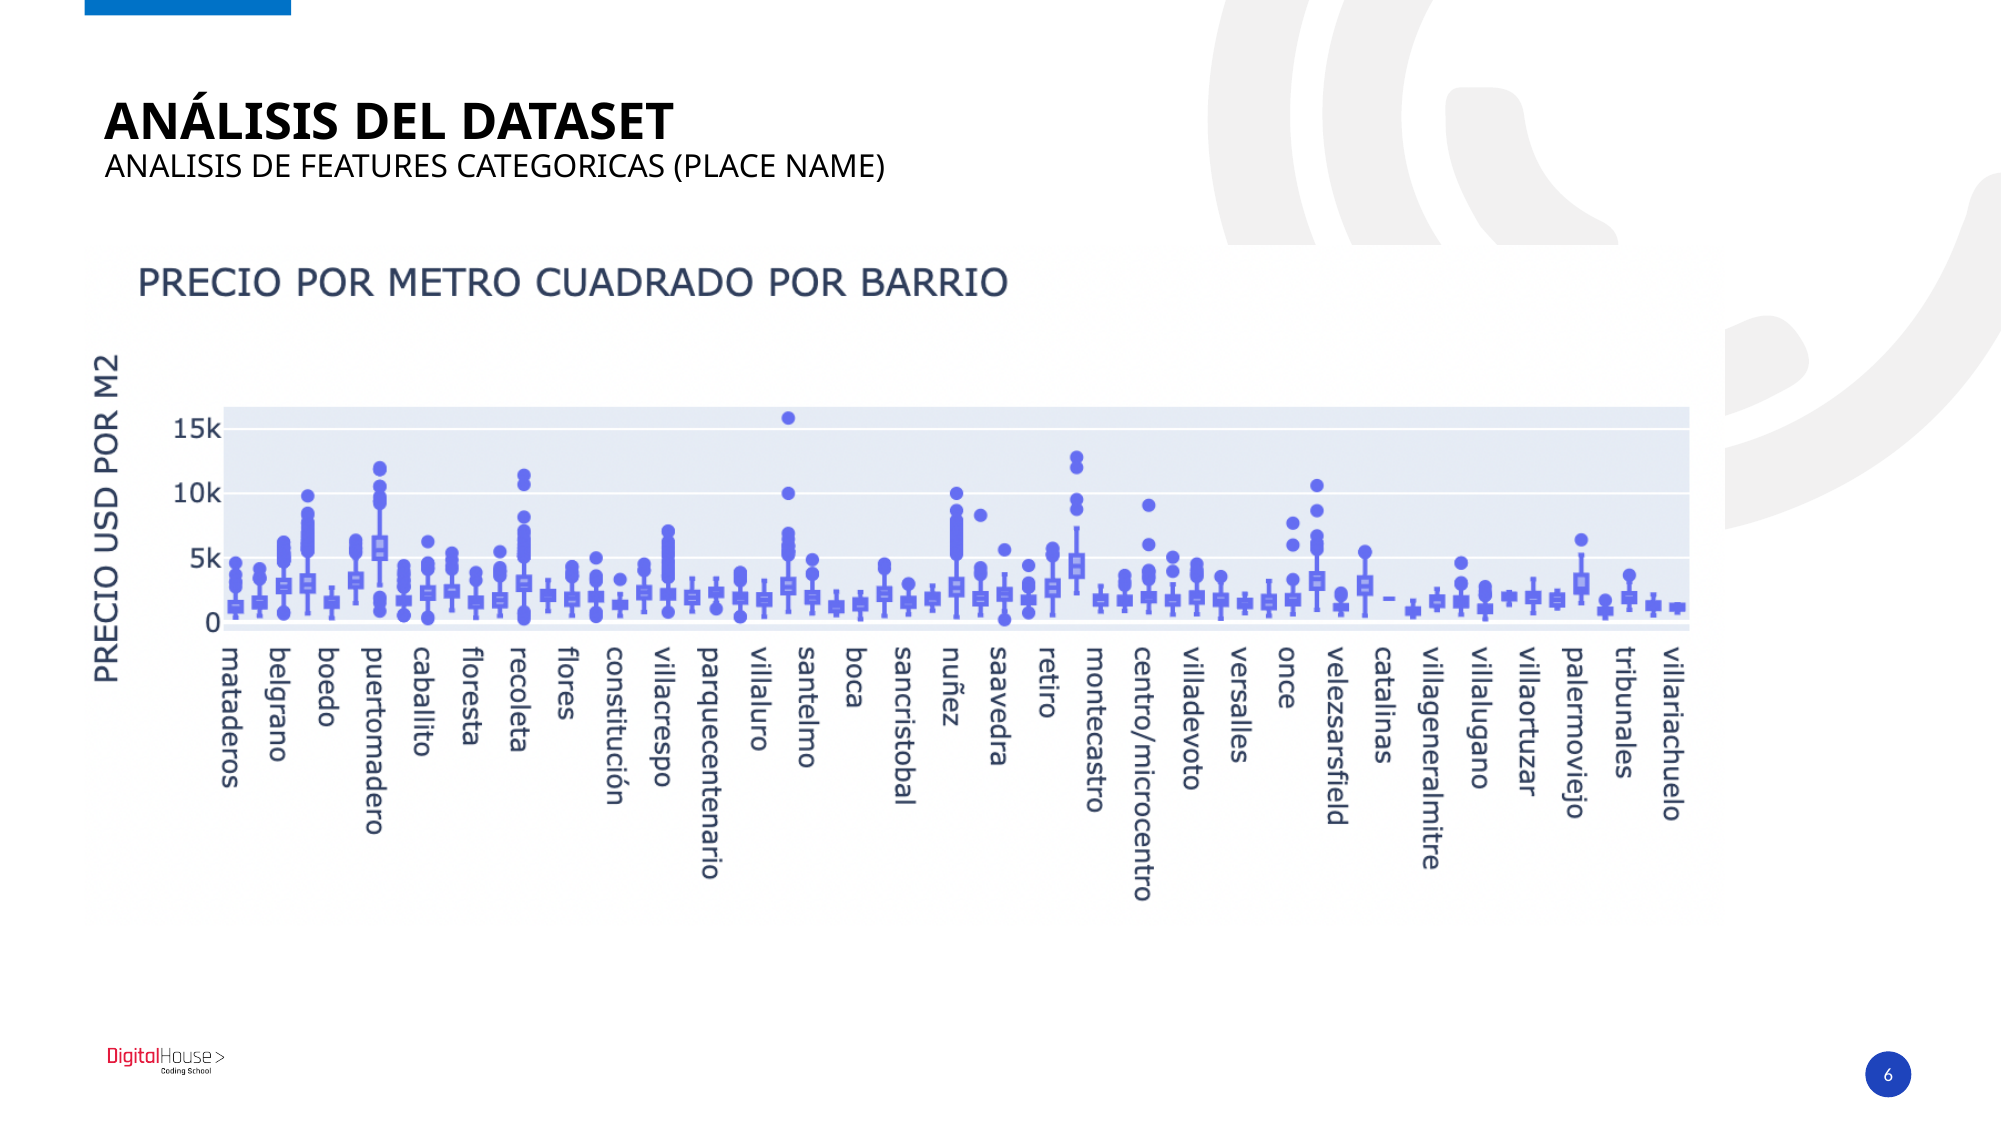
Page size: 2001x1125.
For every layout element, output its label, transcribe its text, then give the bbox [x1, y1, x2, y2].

title ANÁLISIS DEL DATASET ANALISIS DE FEATURES CATEGORICAS (PLACE NAME) [104, 94, 1934, 246]
slide_number 6 [1864, 1059, 1913, 1090]
picture [84, 244, 1725, 926]
picture [102, 1042, 229, 1080]
